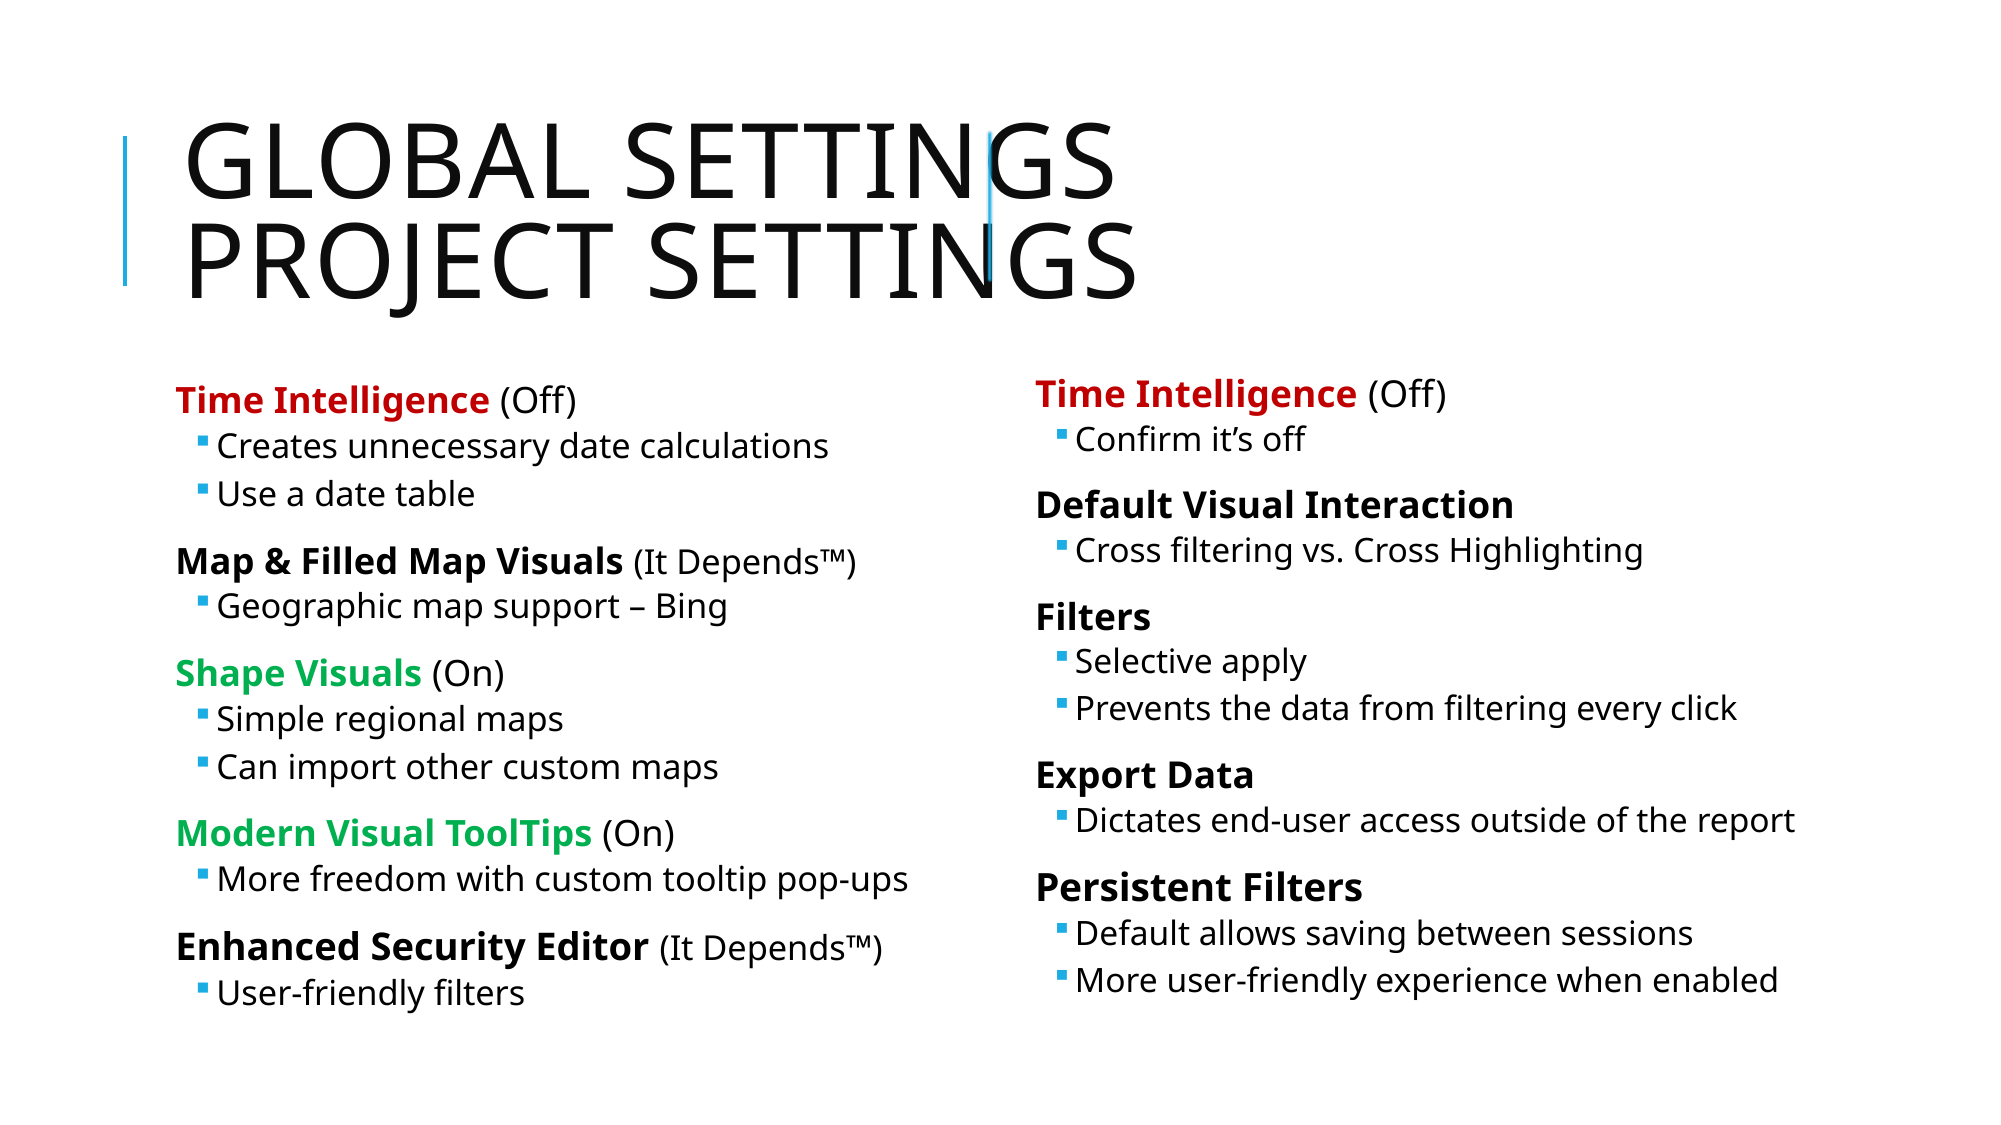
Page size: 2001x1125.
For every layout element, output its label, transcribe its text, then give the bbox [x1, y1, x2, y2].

title Global Settings project Settings [168, 96, 1763, 342]
list Time Intelligence (Off) Creates unnecessary date calculations Use a date table Map & Filled Map Visuals (It Depends™) Geographic map support – Bing Shape Visuals (On) Simple regional maps Can import other custom maps Modern Visual ToolTips (On) More freedom with custom tooltip pop-ups Enhanced Security Editor (It Depends™) User-friendly filters [168, 375, 948, 1035]
list Time Intelligence (Off) Confirm it’s off Default Visual Interaction Cross filtering vs. Cross Highlighting Filters Selective apply Prevents the data from filtering every click Export Data Dictates end-user access outside of the report Persistent Filters Default allows saving between sessions More user-friendly experience when enabled [1027, 367, 1808, 1028]
picture [956, 115, 1028, 302]
